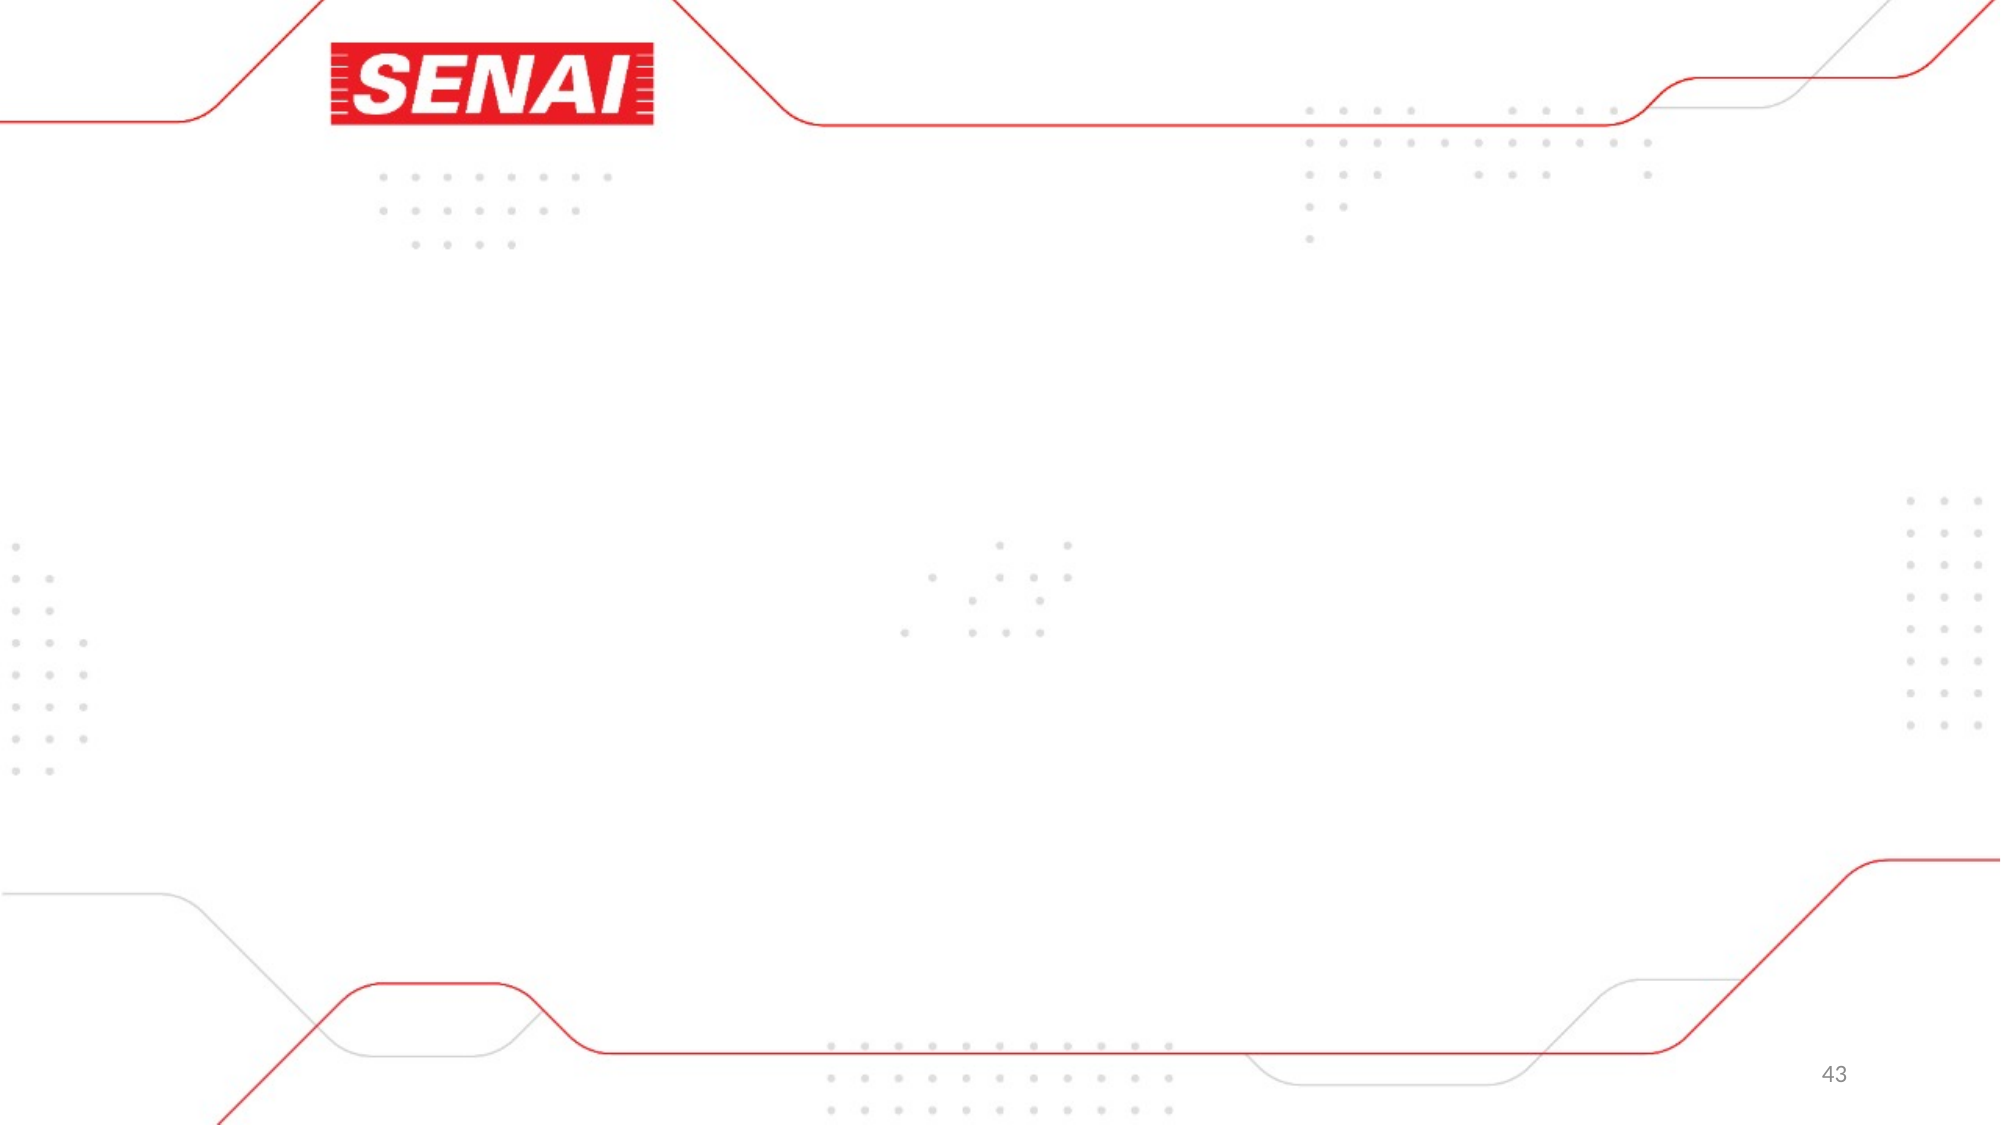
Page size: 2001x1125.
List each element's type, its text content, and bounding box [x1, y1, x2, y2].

slide_number 43 [1412, 1042, 1863, 1103]
picture [0, 0, 2001, 1125]
